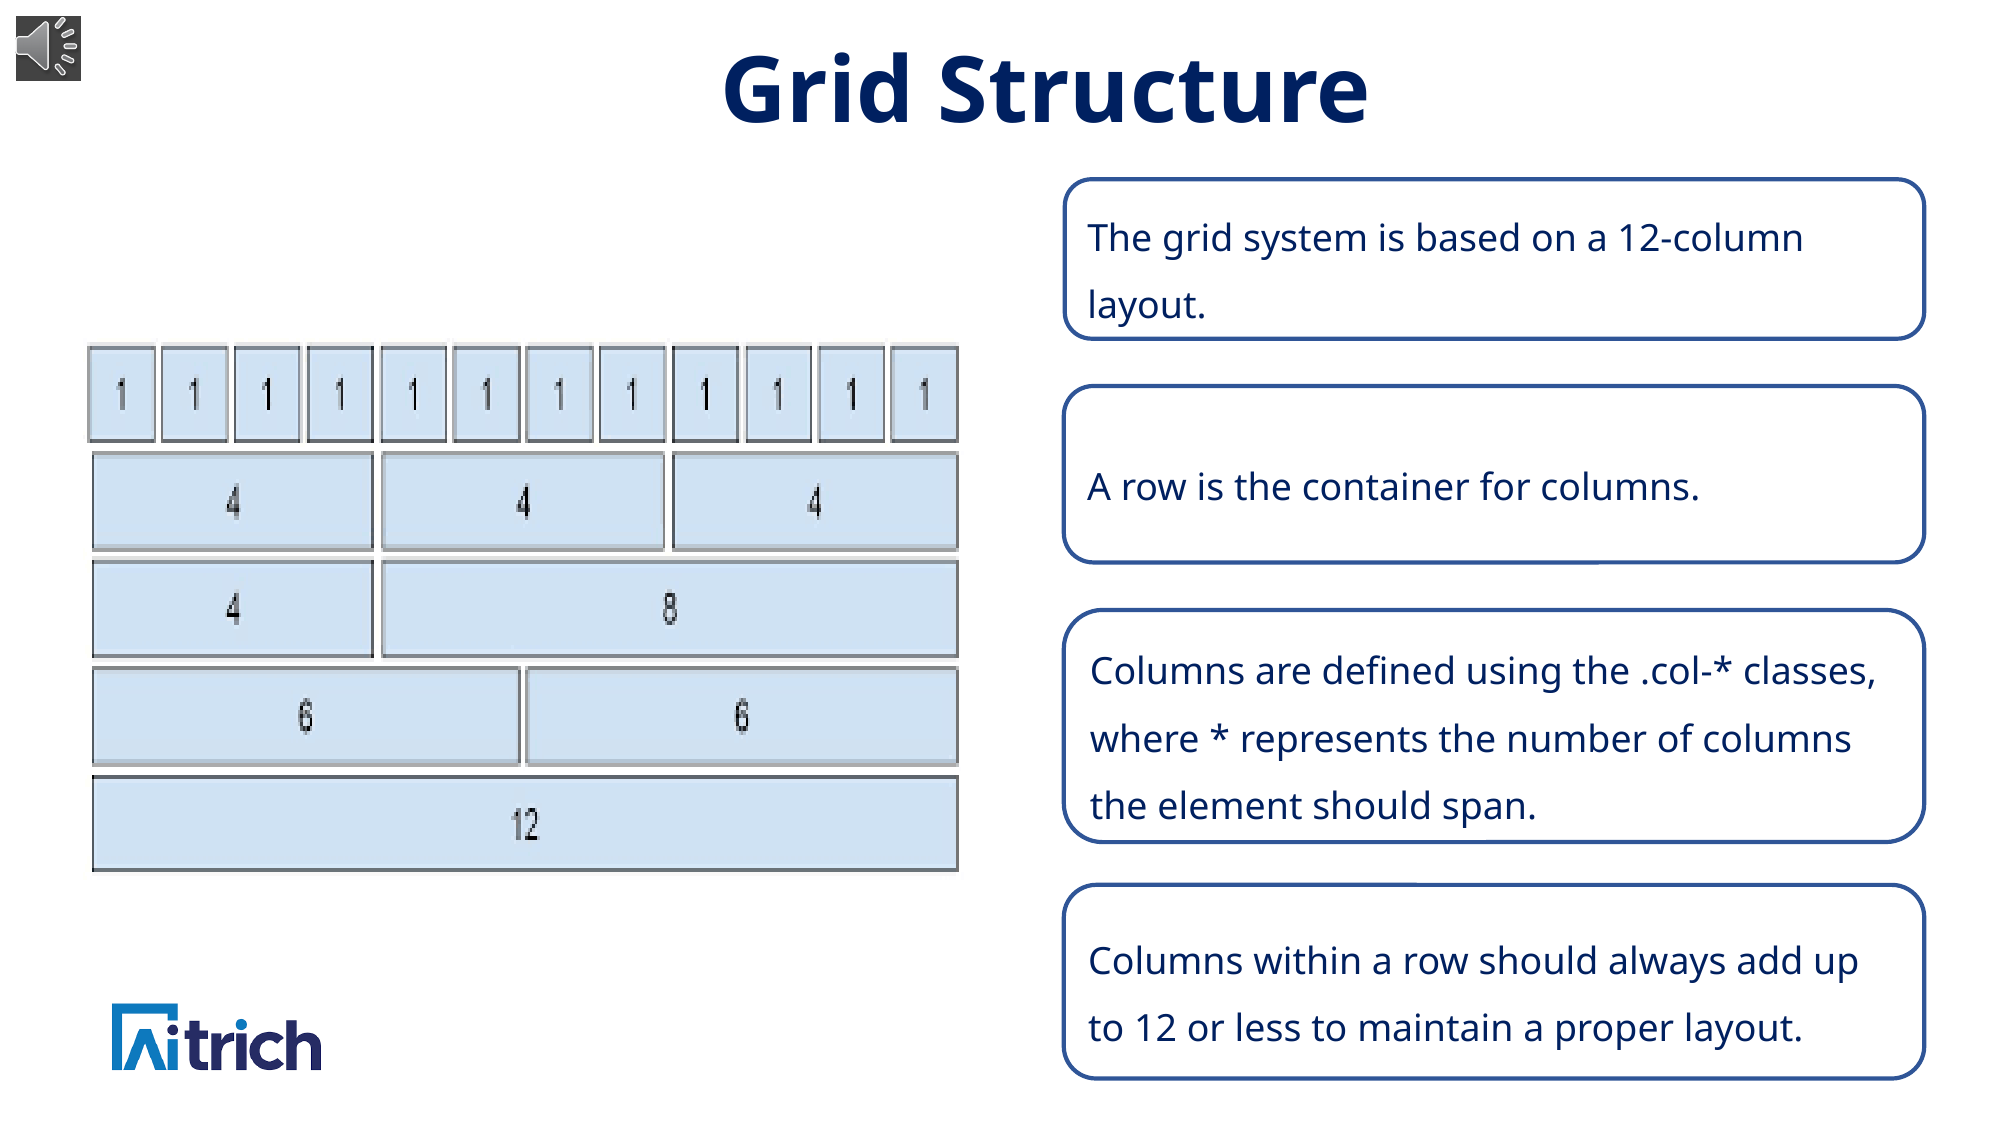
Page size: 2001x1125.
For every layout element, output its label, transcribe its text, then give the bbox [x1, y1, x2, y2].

text_box A row is the container for columns. [1061, 383, 1927, 565]
picture [109, 1001, 323, 1072]
text_box The grid system is based on a 12-column layout. [1062, 177, 1927, 341]
picture [14, 14, 82, 82]
text_box Columns within a row should always add up to 12 or less to maintain a proper layout. [1061, 882, 1927, 1081]
text_box Grid Structure [490, 23, 1601, 149]
picture [83, 338, 965, 886]
text_box Columns are defined using the .col-* classes, where * represents the number of columns the element should span. [1061, 607, 1927, 845]
